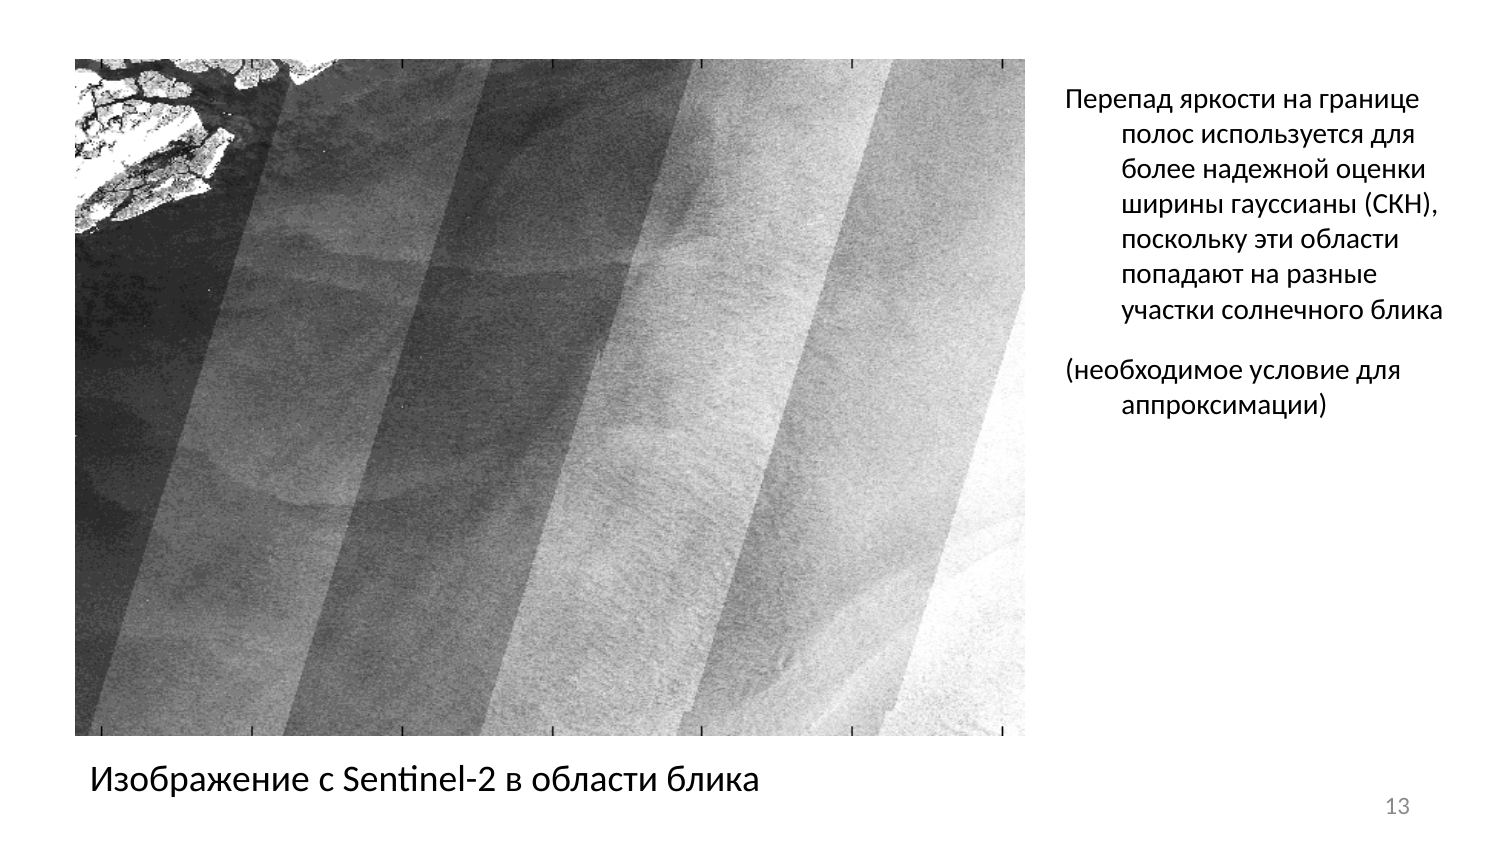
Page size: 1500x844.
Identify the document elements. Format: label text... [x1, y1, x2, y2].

picture [74, 59, 1026, 737]
slide_number 13 [1074, 782, 1425, 827]
text_box Изображение c Sentinel-2 в области блика [75, 746, 796, 807]
list Перепад яркости на границе полос используется для более надежной оценки ширины гауссианы (СКН), поскольку эти области попадают на разные участки солнечного блика (необходимое условие для аппроксимации) [1050, 71, 1470, 710]
